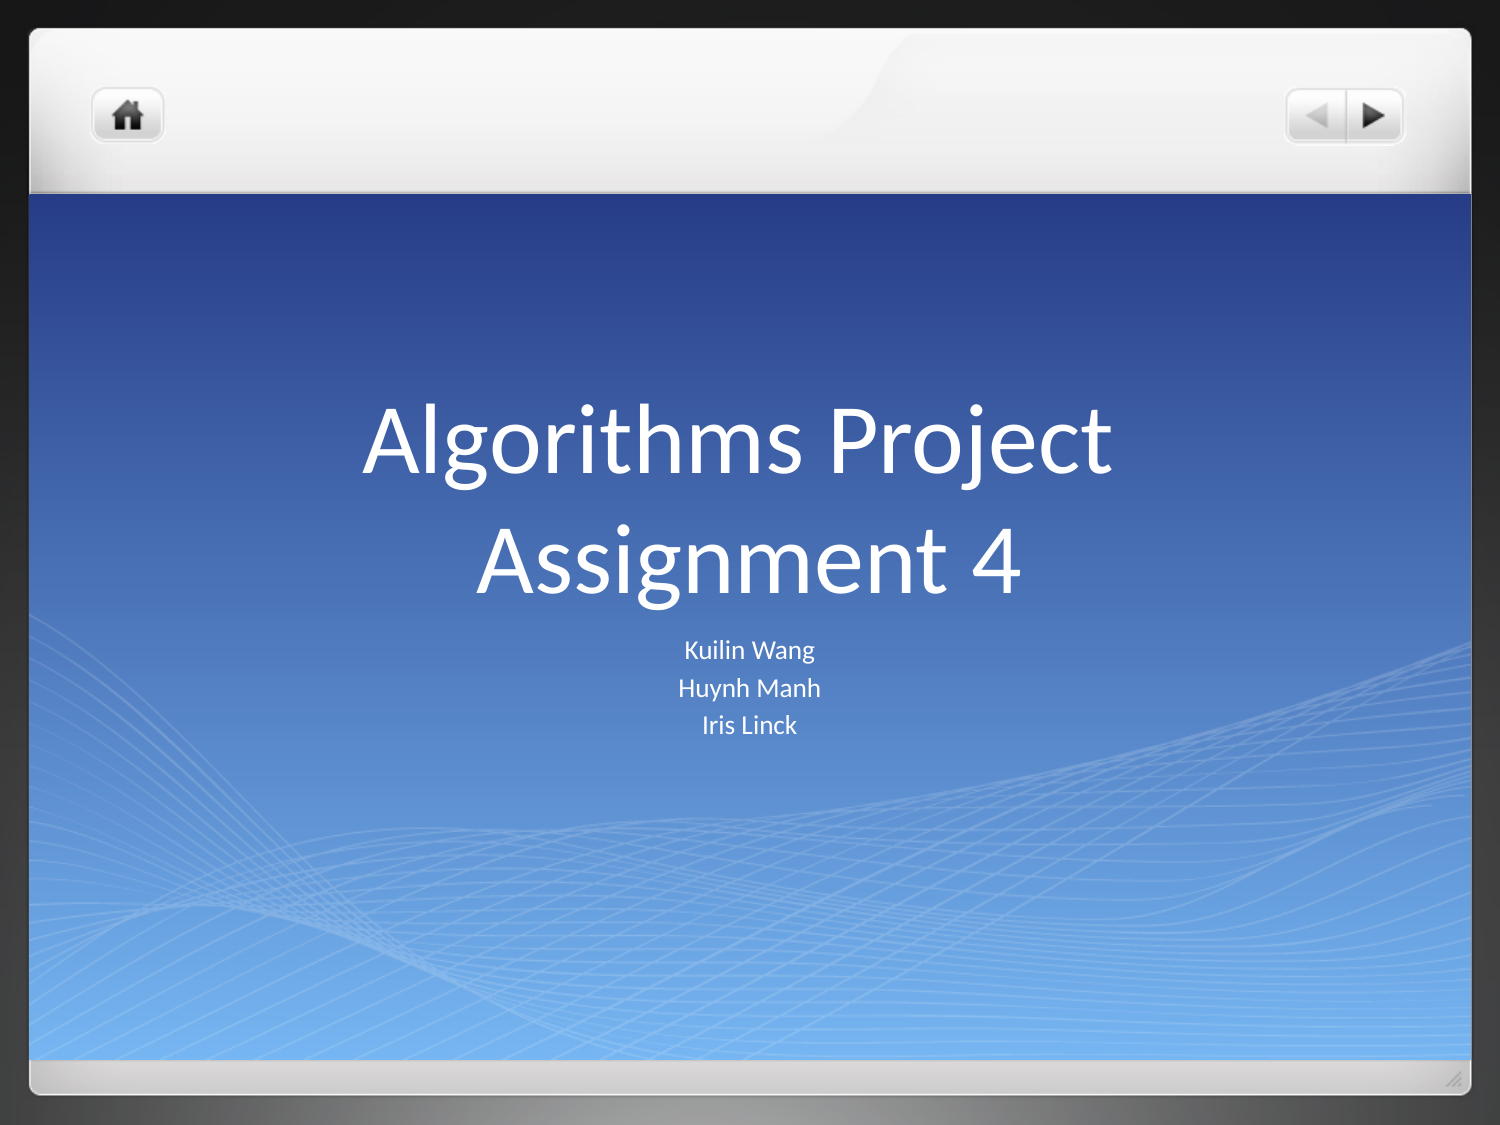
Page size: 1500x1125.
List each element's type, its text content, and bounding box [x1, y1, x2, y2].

subtitle Kuilin Wang Huynh Manh Iris Linck [68, 624, 1432, 749]
picture [0, 0, 1500, 1125]
title Algorithms Project Assignment 4 [68, 355, 1432, 622]
